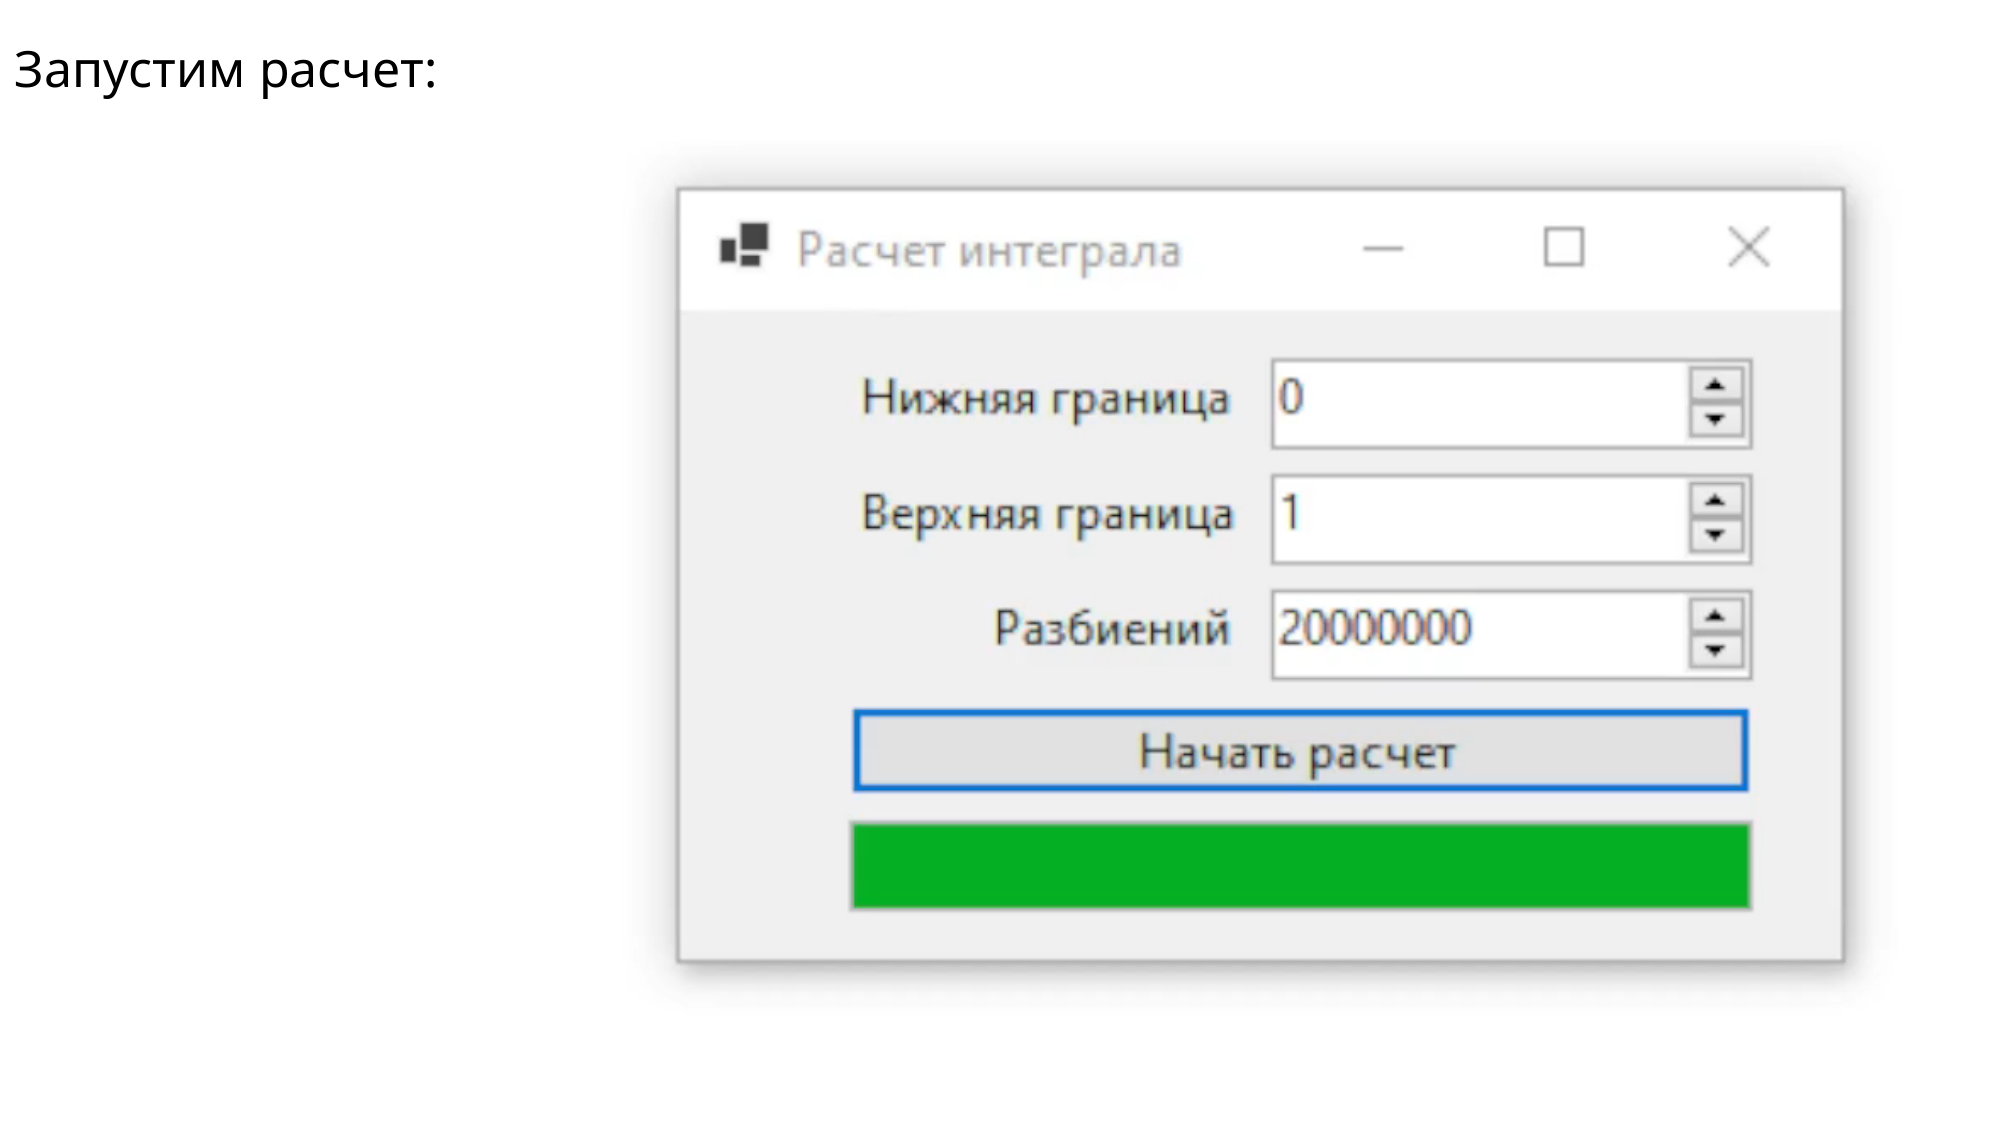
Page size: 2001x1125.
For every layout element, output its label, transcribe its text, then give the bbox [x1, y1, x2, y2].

text_box Запустим расчет: [0, 0, 2000, 105]
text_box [51, 139, 1973, 1103]
